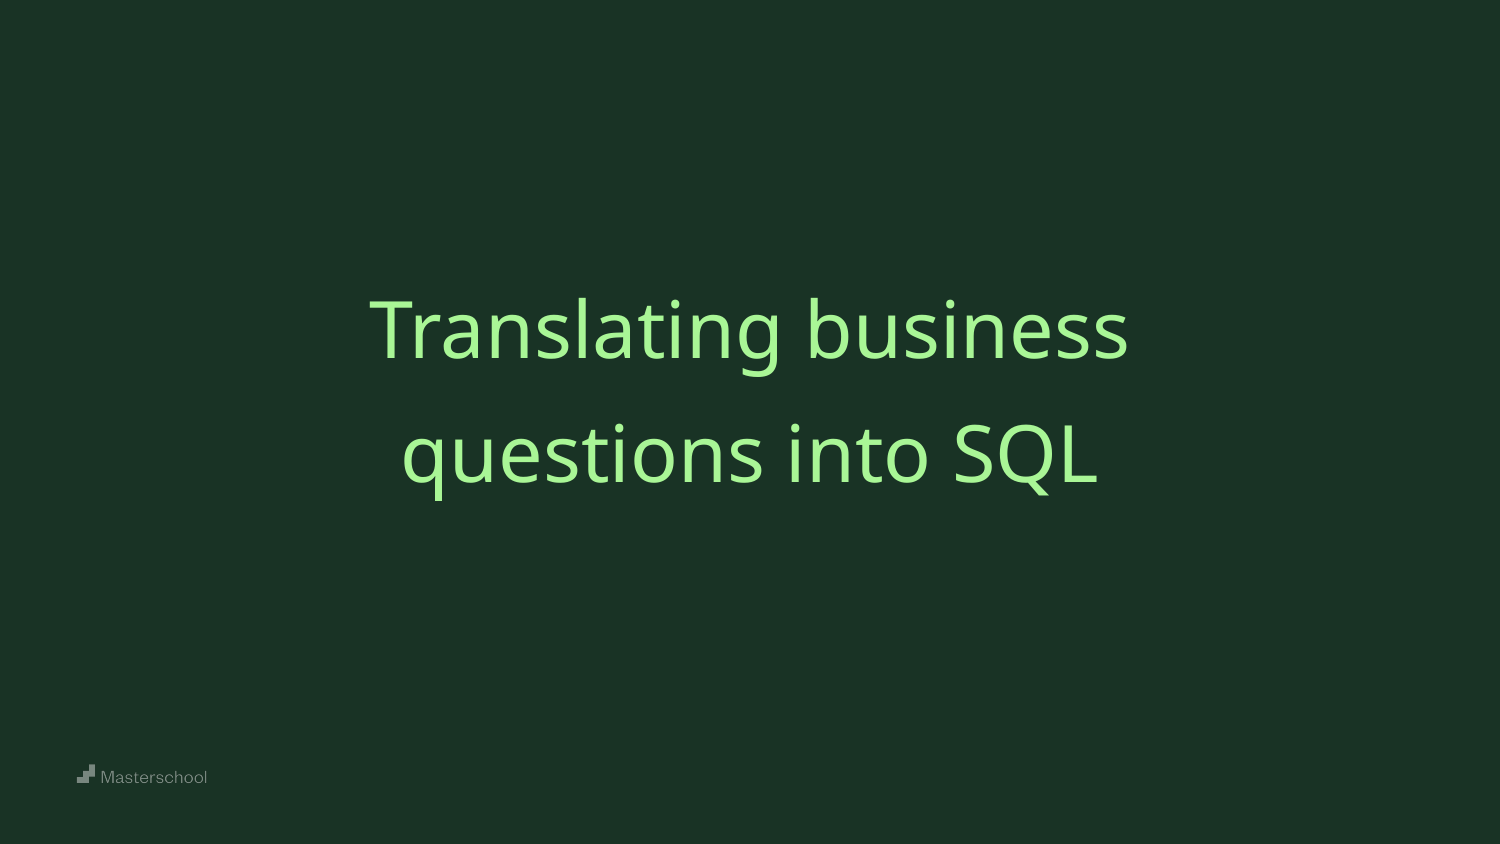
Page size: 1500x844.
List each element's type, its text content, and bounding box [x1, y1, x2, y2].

picture [58, 751, 225, 802]
text_box Translating business questions into SQL [265, 250, 1234, 532]
